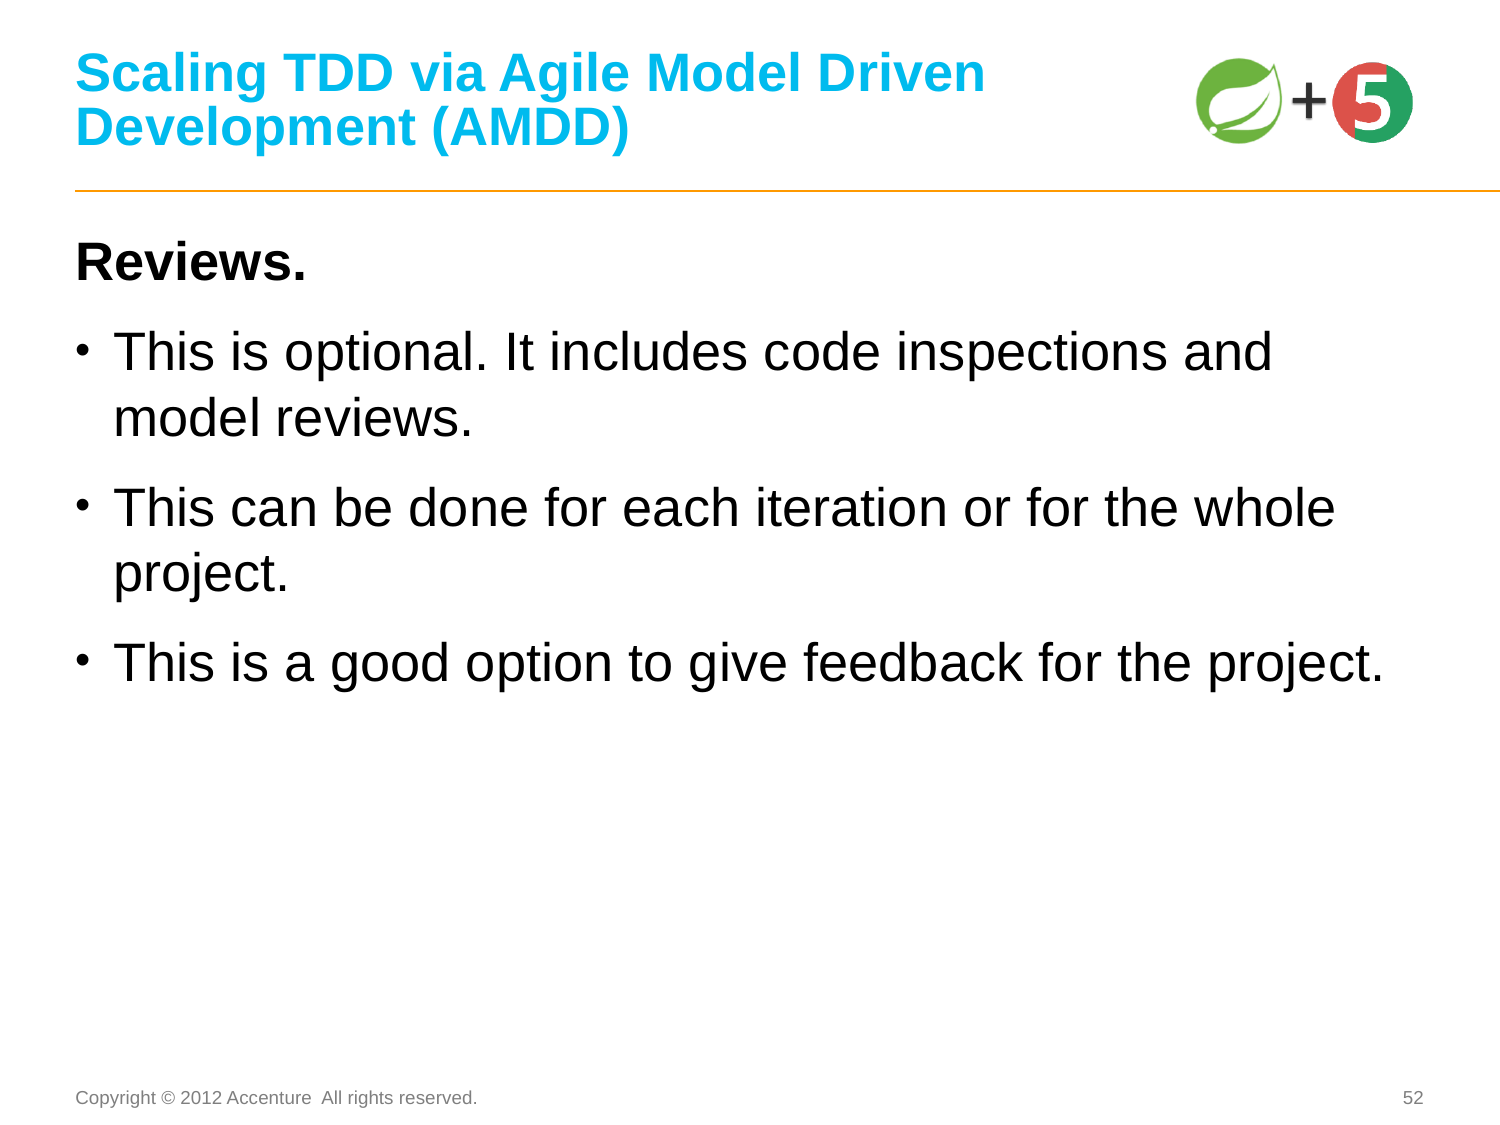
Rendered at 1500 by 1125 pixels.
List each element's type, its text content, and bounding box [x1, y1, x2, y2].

title Scaling TDD via Agile Model Driven Development (AMDD) [75, 27, 1422, 157]
list Reviews. This is optional. It includes code inspections and model reviews. This can be done for each iteration or for the whole project. This is a good option to give feedback for the project. [75, 226, 1425, 1018]
